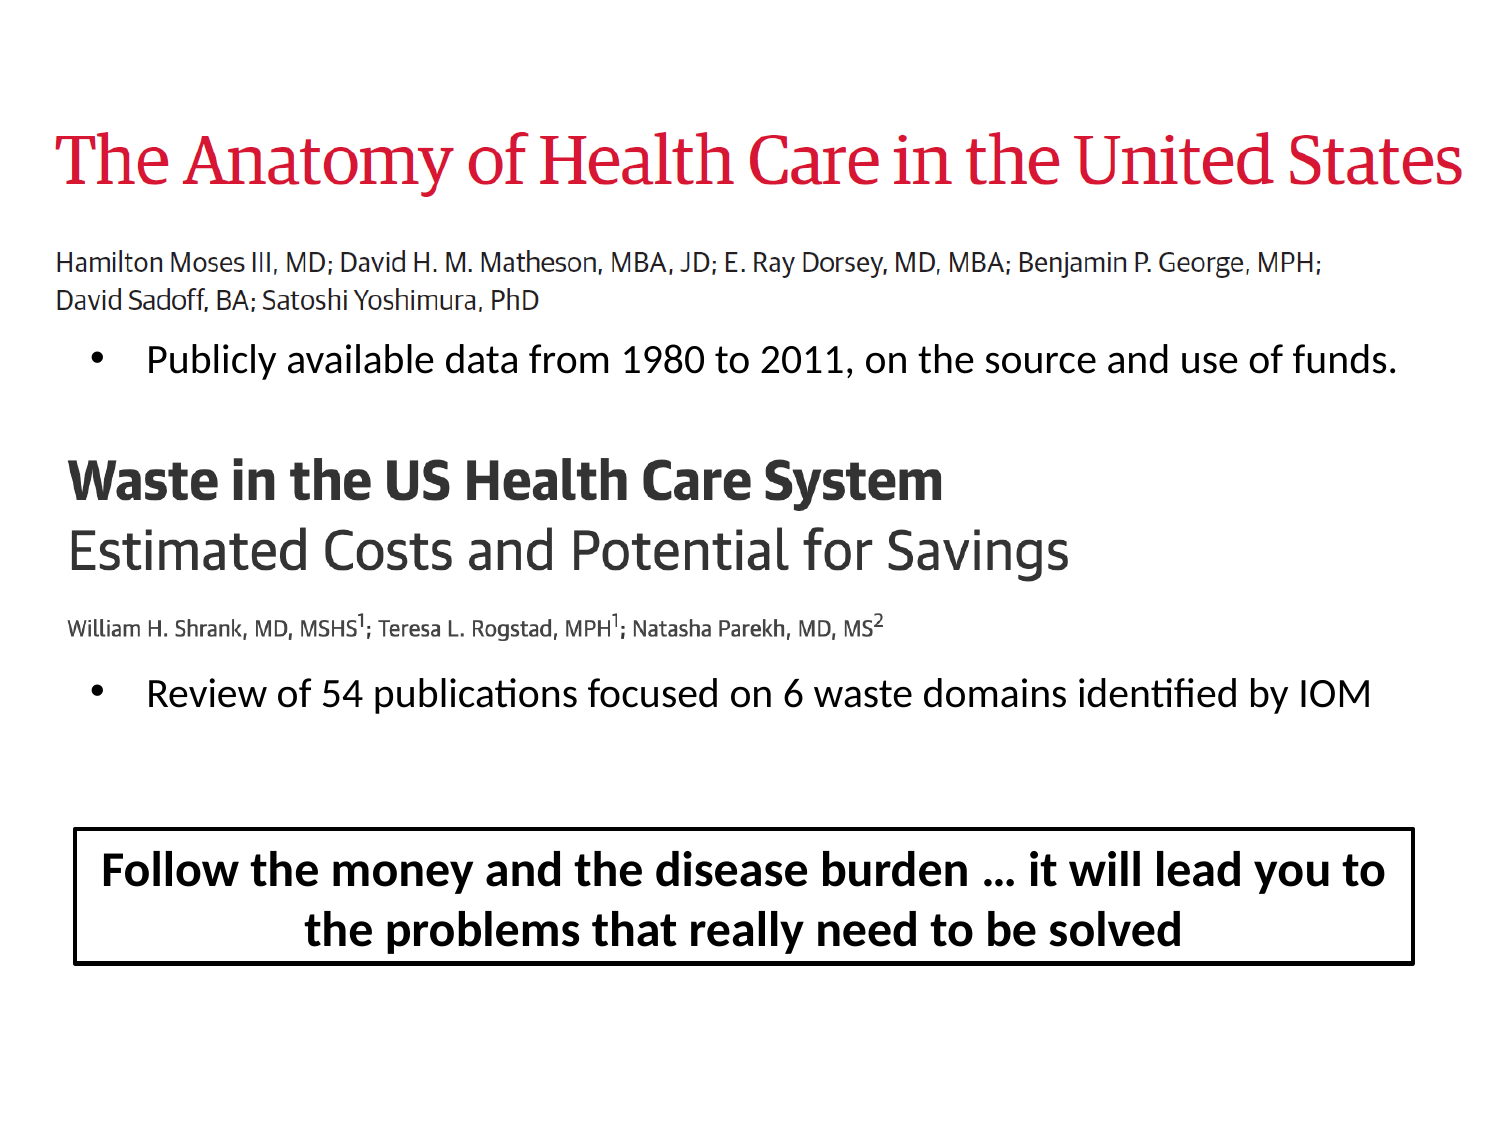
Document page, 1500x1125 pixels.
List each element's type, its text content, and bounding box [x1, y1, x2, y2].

picture [54, 121, 1468, 328]
list Publicly available data from 1980 to 2011, on the source and use of funds. [75, 336, 1425, 399]
text_box Follow the money and the disease burden … it will lead you to the problems that really need to be solved [73, 827, 1415, 966]
text_box Review of 54 publications focused on 6 waste domains identified by IOM [74, 657, 1425, 732]
picture [54, 439, 1110, 645]
